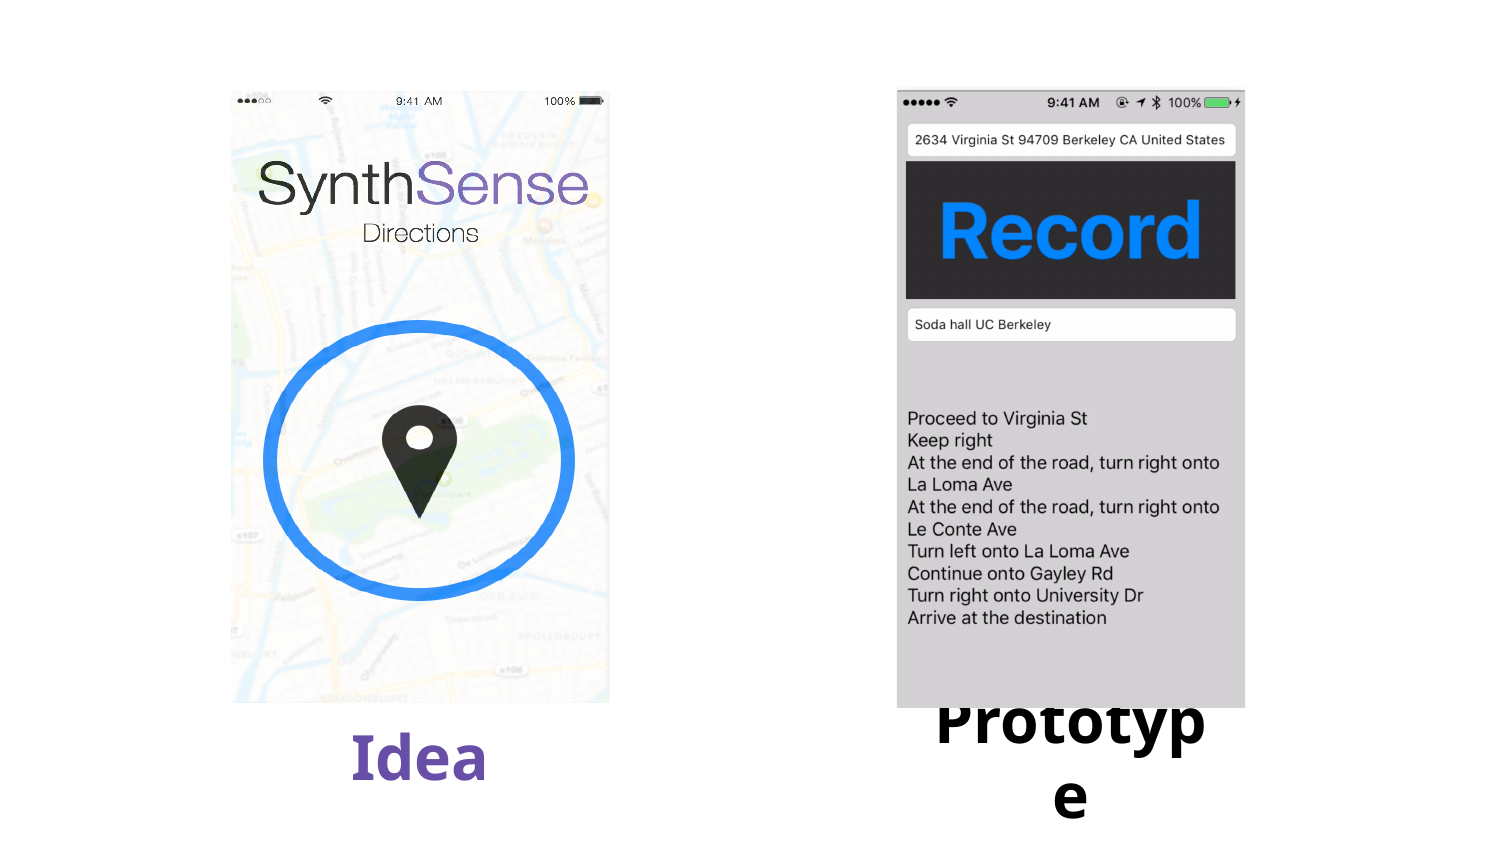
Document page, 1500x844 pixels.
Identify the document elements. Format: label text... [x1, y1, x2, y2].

text_box Prototype [907, 715, 1235, 808]
picture [230, 91, 610, 703]
picture [896, 86, 1246, 708]
text_box Idea [331, 710, 509, 808]
